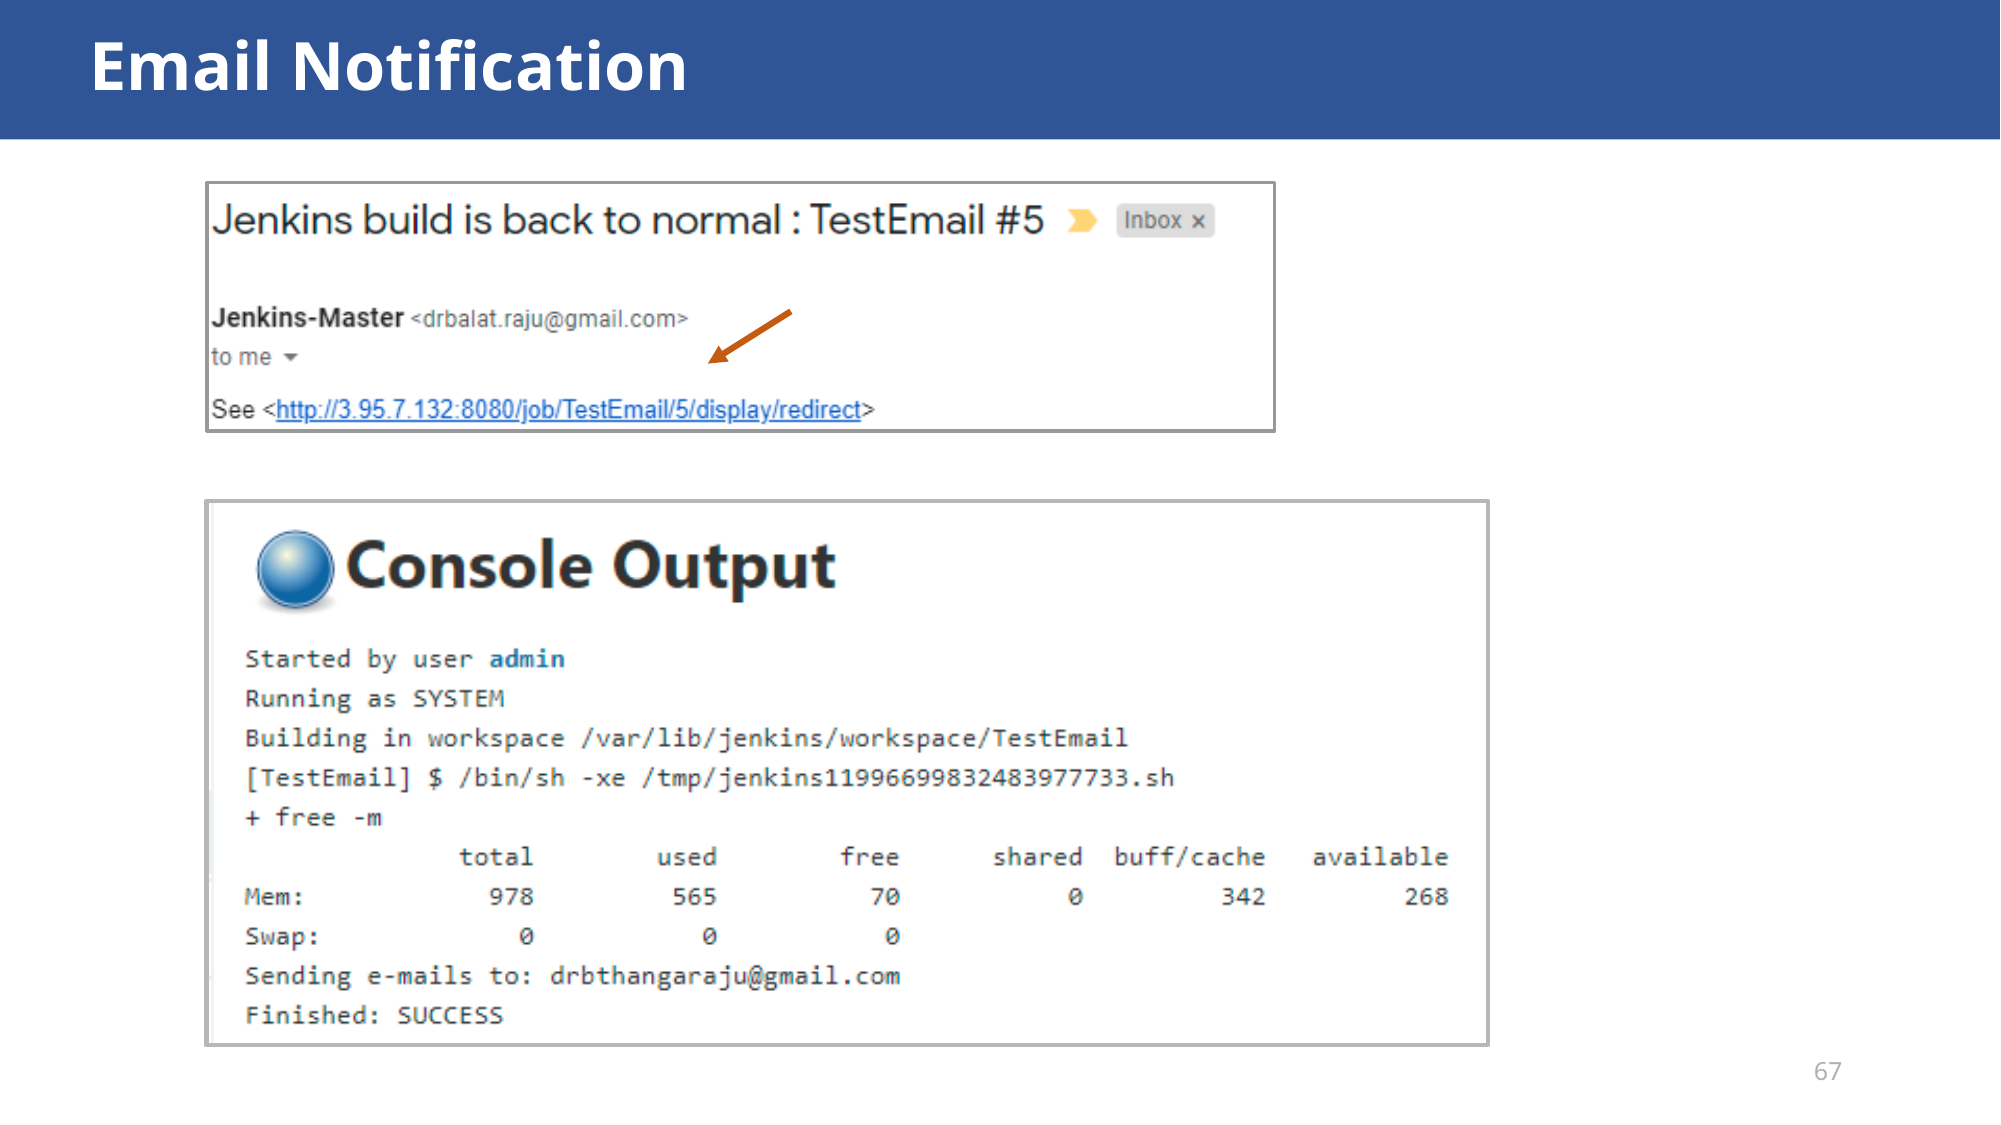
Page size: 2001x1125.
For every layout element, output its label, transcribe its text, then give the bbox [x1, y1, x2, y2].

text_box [707, 311, 791, 364]
slide_number 67 [1412, 1042, 1863, 1103]
picture [208, 183, 1274, 430]
title Email Notification [69, 26, 1625, 111]
picture [208, 503, 1486, 1043]
